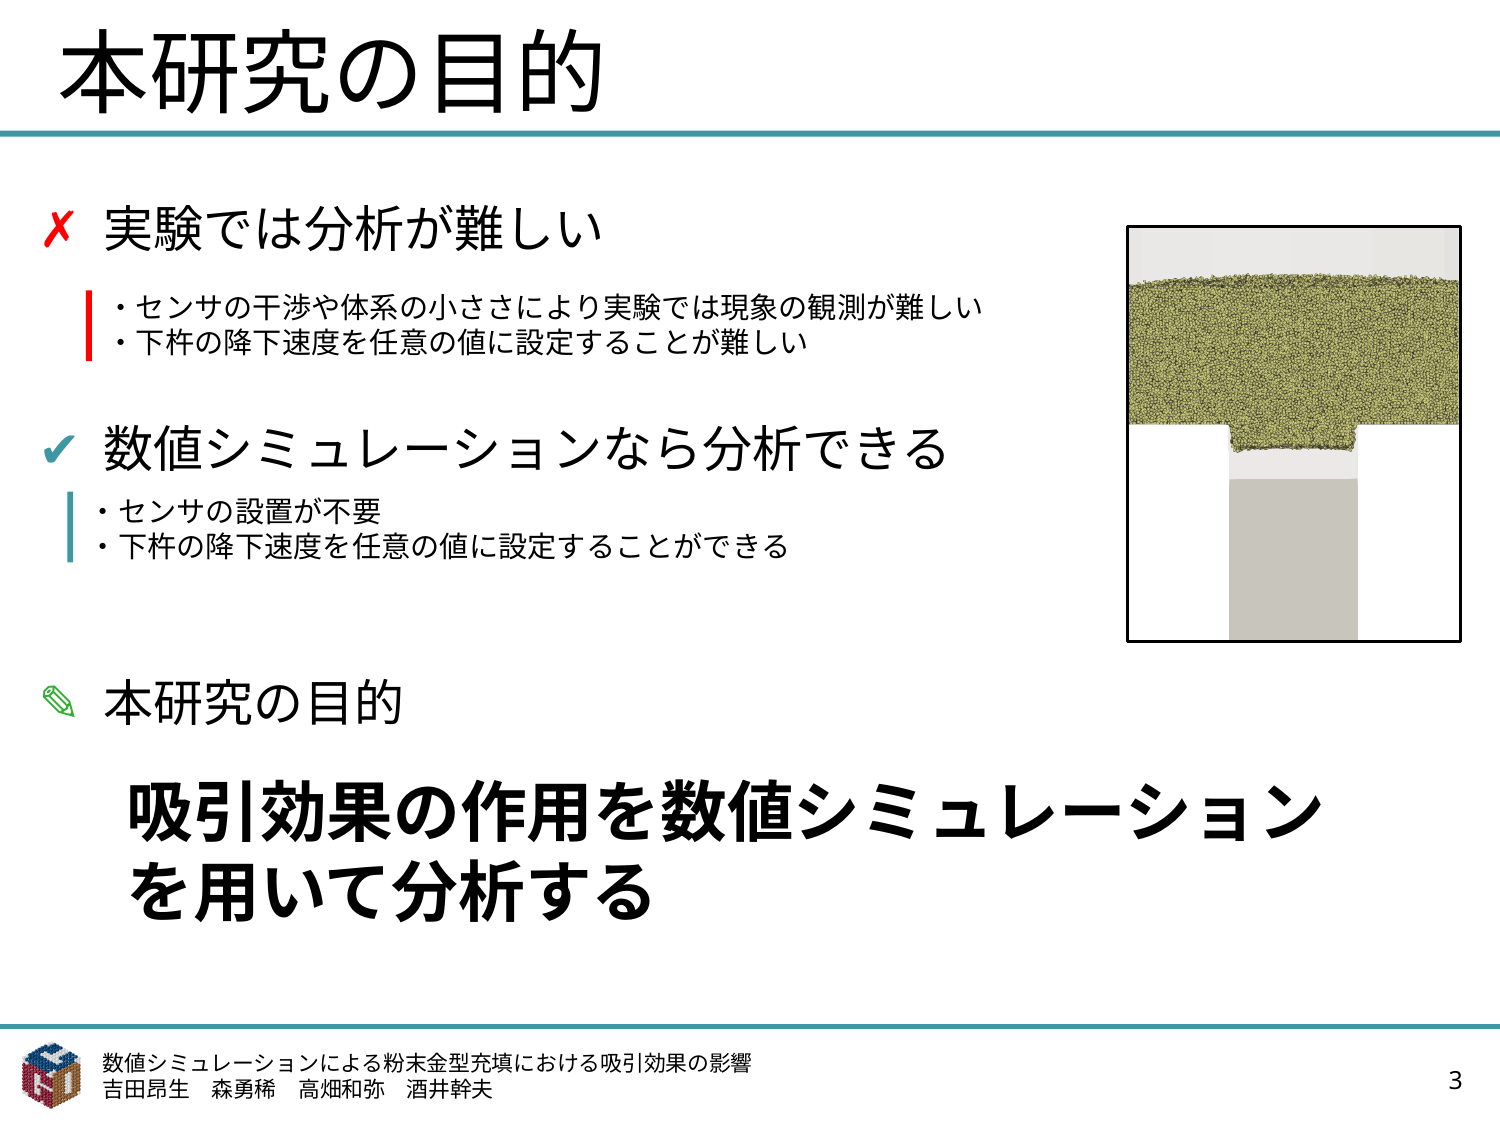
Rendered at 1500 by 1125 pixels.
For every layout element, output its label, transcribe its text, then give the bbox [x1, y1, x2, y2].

text_box 吸引効果の作用を数値シミュレーションを用いて分析する [111, 762, 1350, 937]
title 本研究の目的 [0, 0, 1294, 134]
text_box ・センサの干渉や体系の小ささにより実験では現象の観測が難しい ・下杵の降下速度を任意の値に設定することが難しい [91, 282, 1105, 367]
text_box ✔ 数値シミュレーションなら分析できる [23, 409, 1086, 485]
picture [1128, 228, 1459, 640]
text_box ✎ 本研究の目的 [23, 664, 1252, 740]
text_box [85, 289, 93, 362]
picture [21, 1040, 81, 1109]
text_box [66, 491, 74, 563]
text_box ・センサの設置が不要 ・下杵の降下速度を任意の値に設定することができる [74, 485, 1086, 571]
text_box ✗ 実験では分析が難しい [23, 190, 1086, 266]
